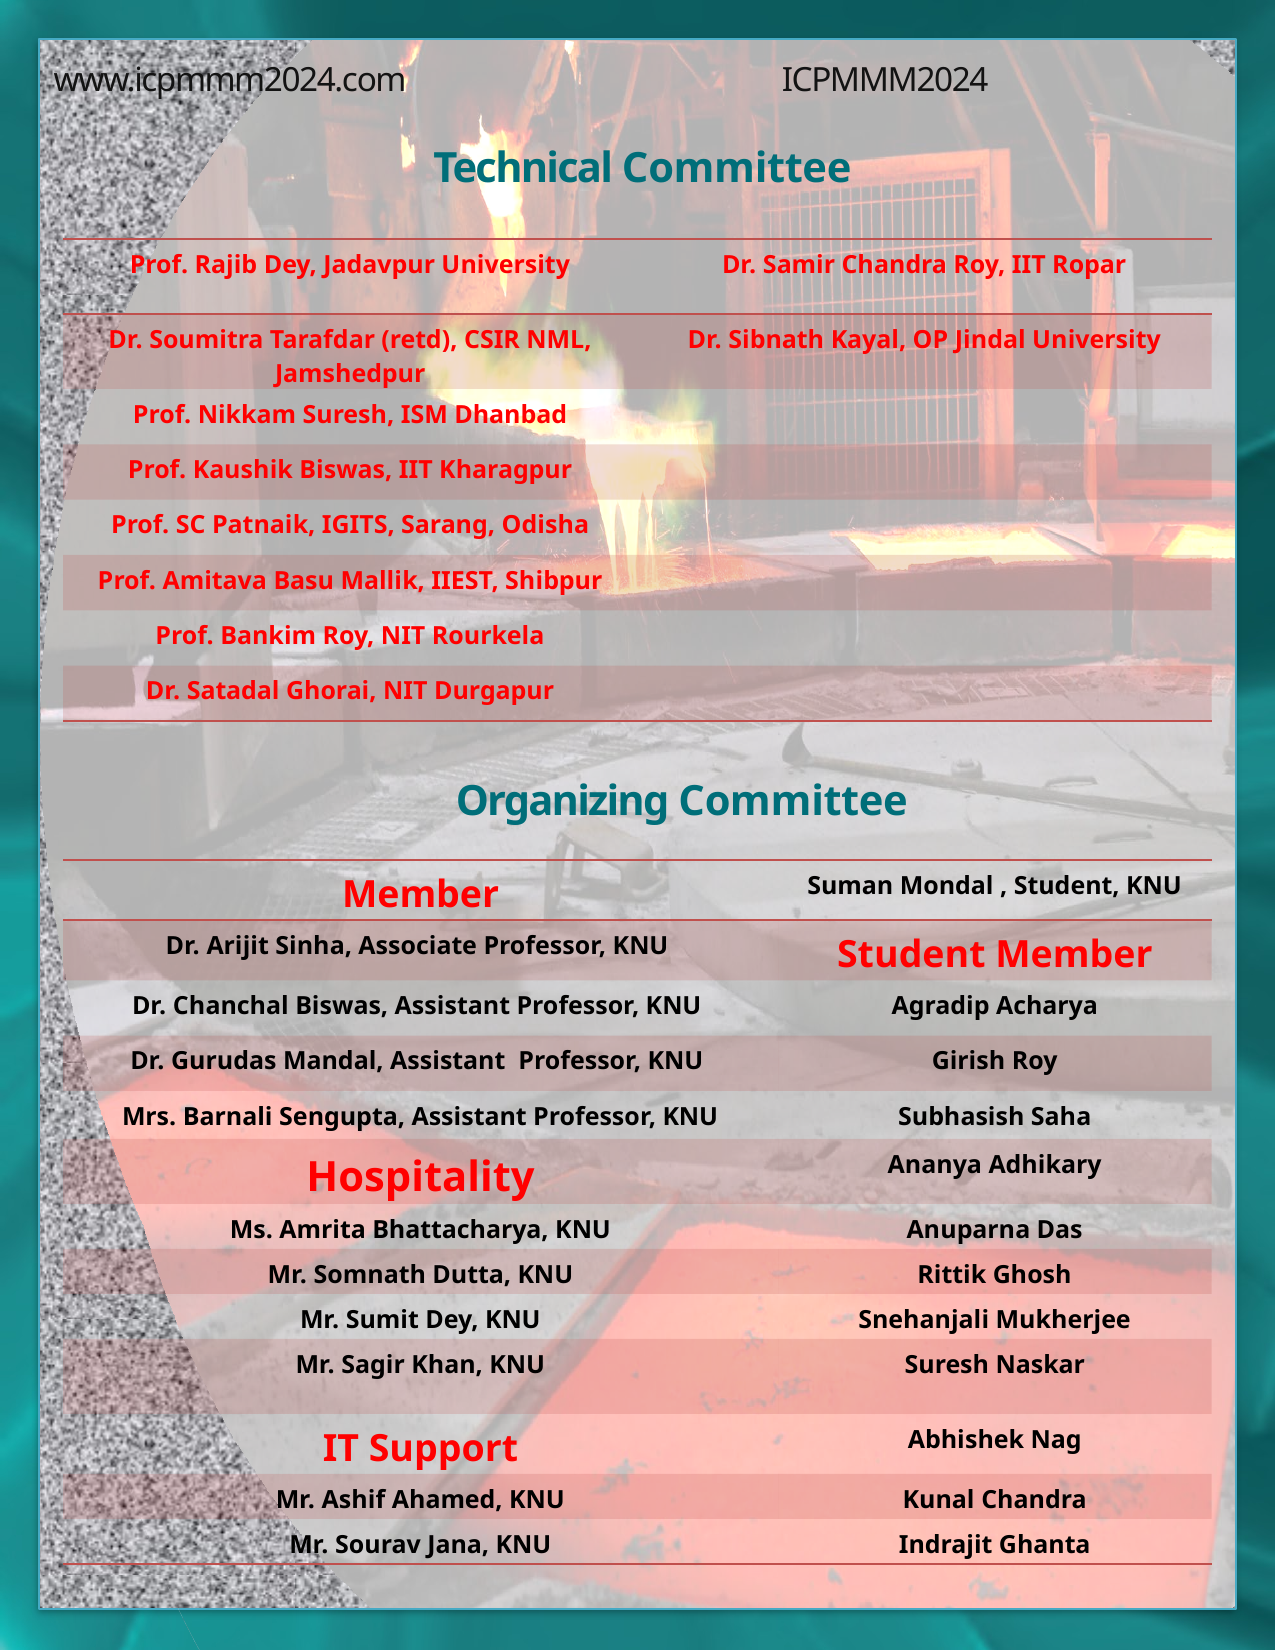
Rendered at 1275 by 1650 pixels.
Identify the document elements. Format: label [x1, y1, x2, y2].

text_box [39, 39, 1236, 1650]
text_box [0, 0, 1275, 1650]
